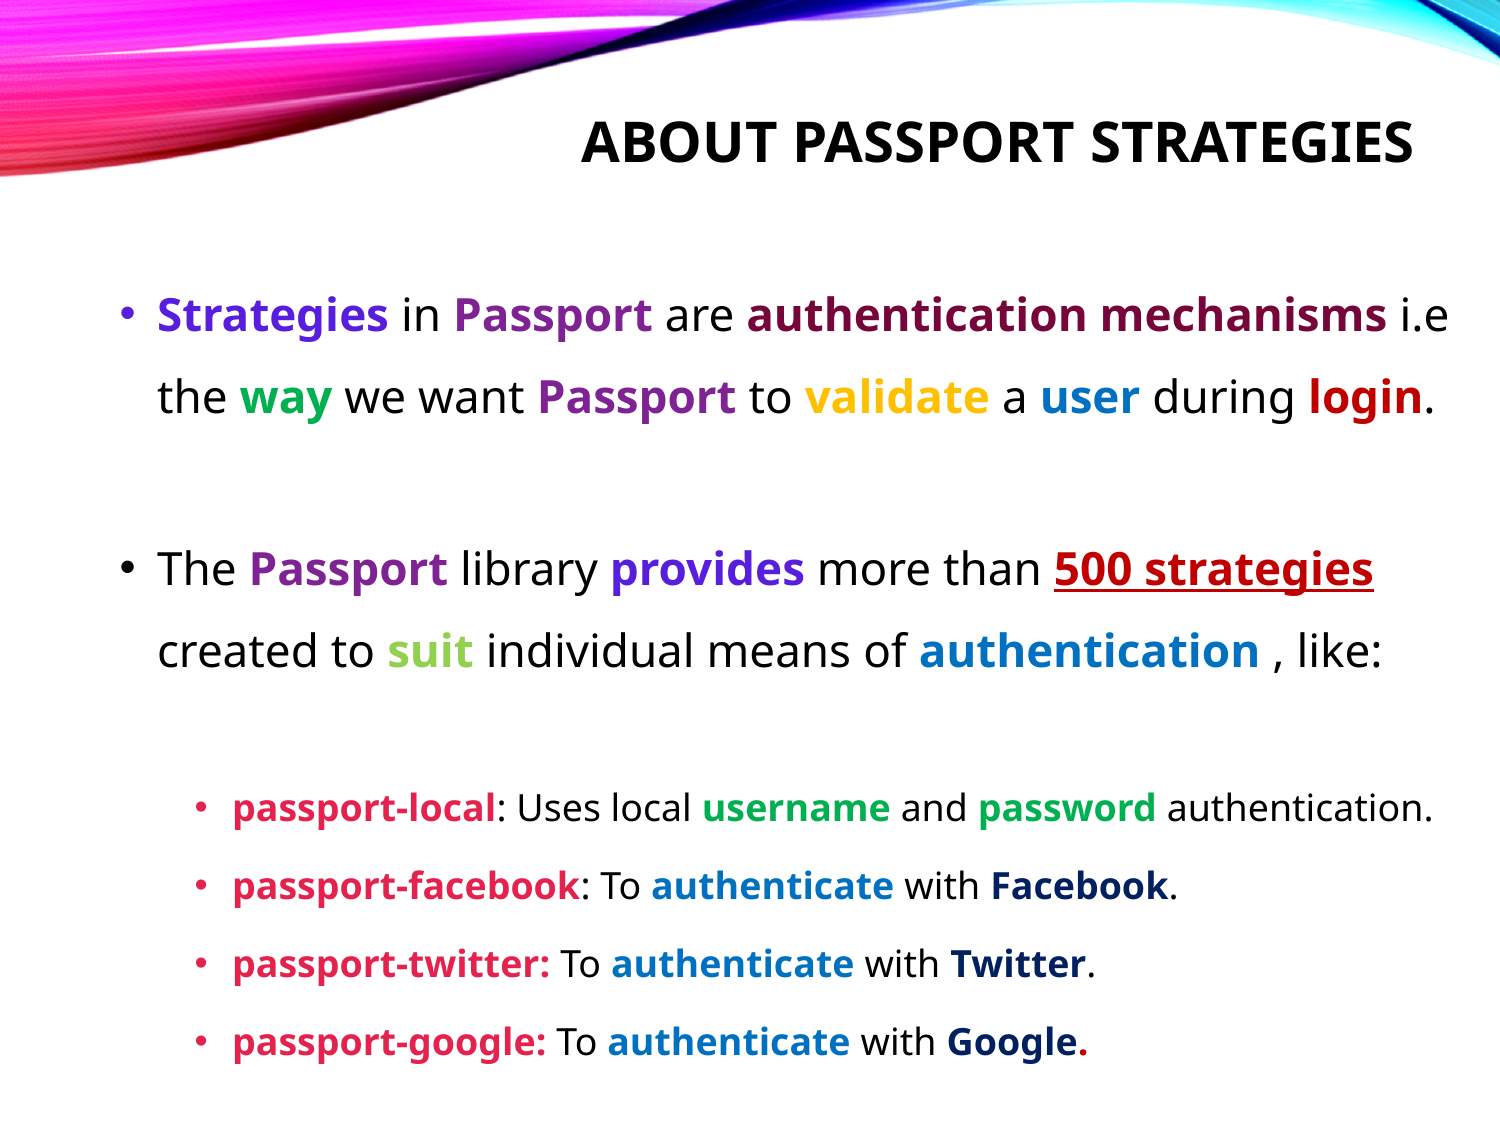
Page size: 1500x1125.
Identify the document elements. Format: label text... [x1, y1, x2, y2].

picture [0, 0, 1500, 178]
list Strategies in Passport are authentication mechanisms i.e the way we want Passport to validate a user during login. The Passport library provides more than 500 strategies created to suit individual means of authentication , like: passport-local: Uses local username and password authentication. passport-facebook: To authenticate with Facebook. passport-twitter: To authenticate with Twitter. passport-google: To authenticate with Google. [29, 250, 1475, 1111]
title About passport strategies [383, 38, 1431, 250]
